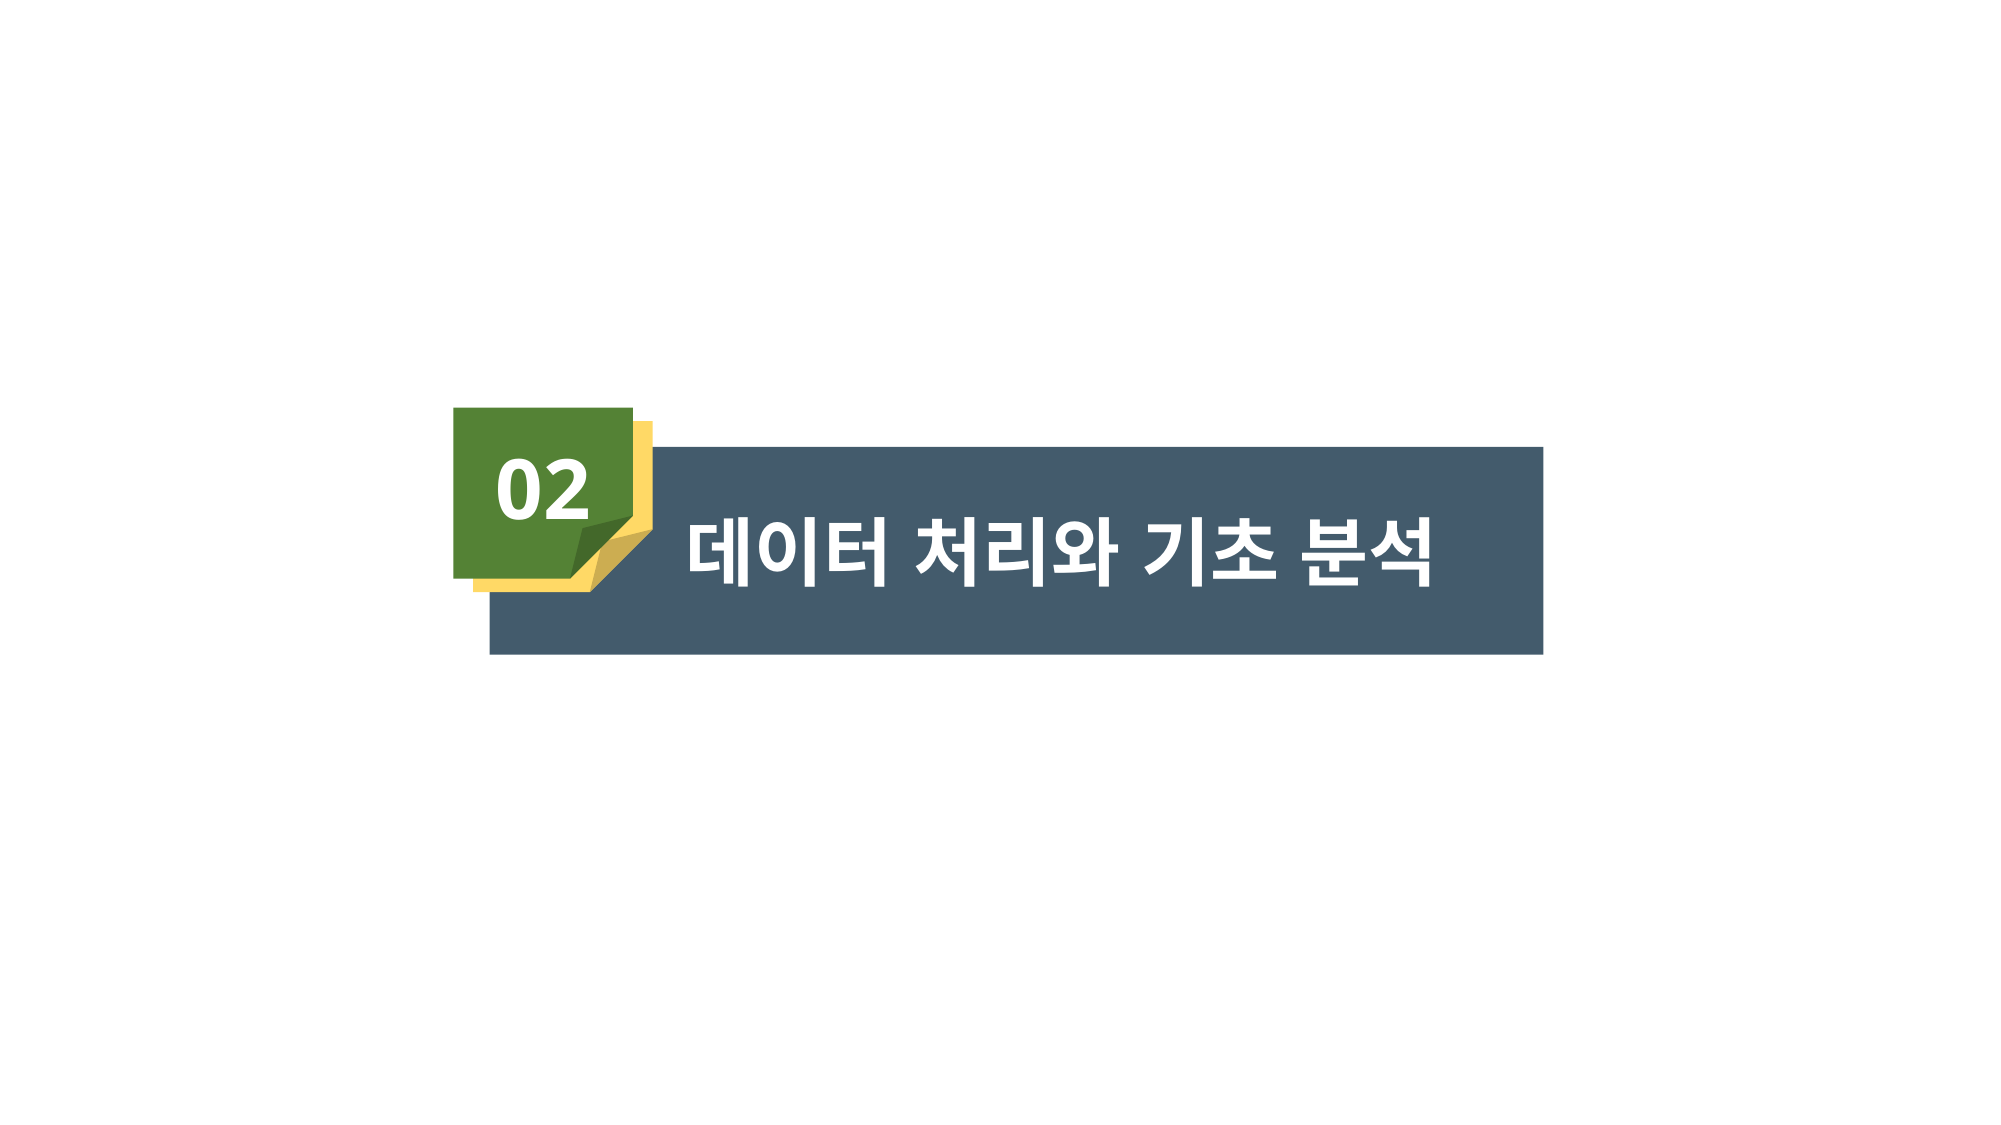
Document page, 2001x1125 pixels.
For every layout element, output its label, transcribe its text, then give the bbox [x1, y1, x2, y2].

text_box [472, 420, 657, 594]
text_box 02 [452, 406, 637, 580]
text_box 데이터 처리와 기초 분석 [489, 446, 1544, 656]
